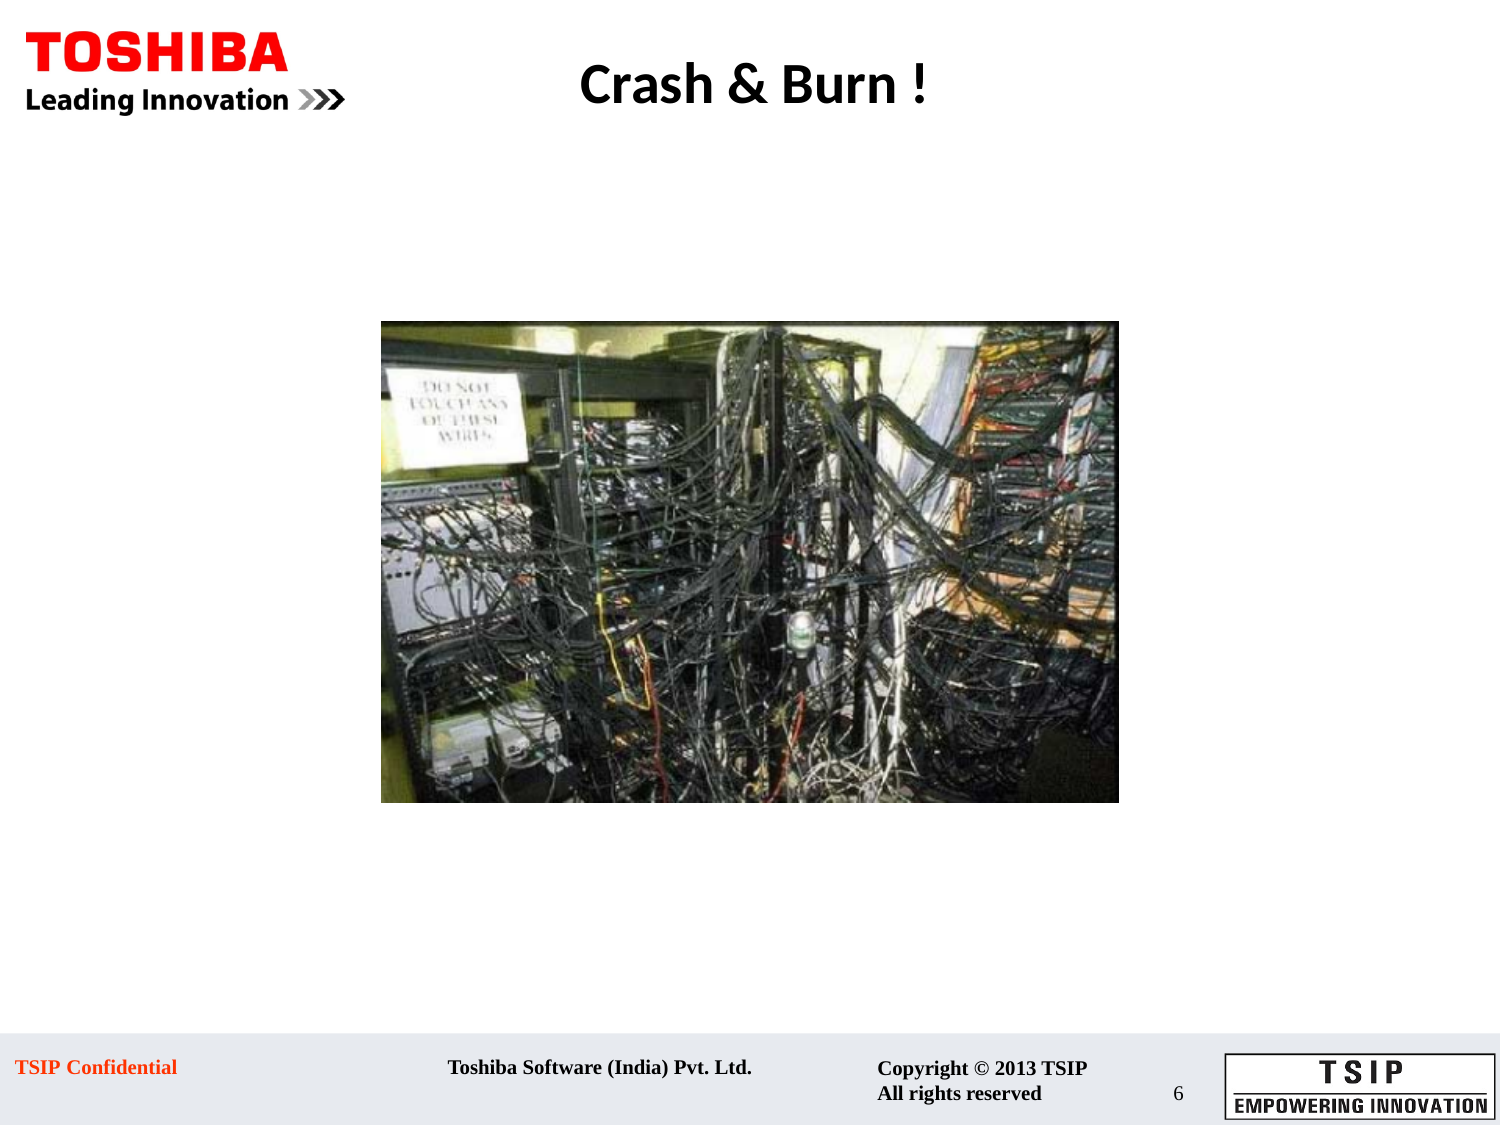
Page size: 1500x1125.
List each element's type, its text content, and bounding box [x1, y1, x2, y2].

text_box Crash & Burn ! [566, 37, 946, 123]
picture [380, 321, 1119, 804]
picture [1224, 1053, 1496, 1120]
picture [26, 31, 345, 116]
